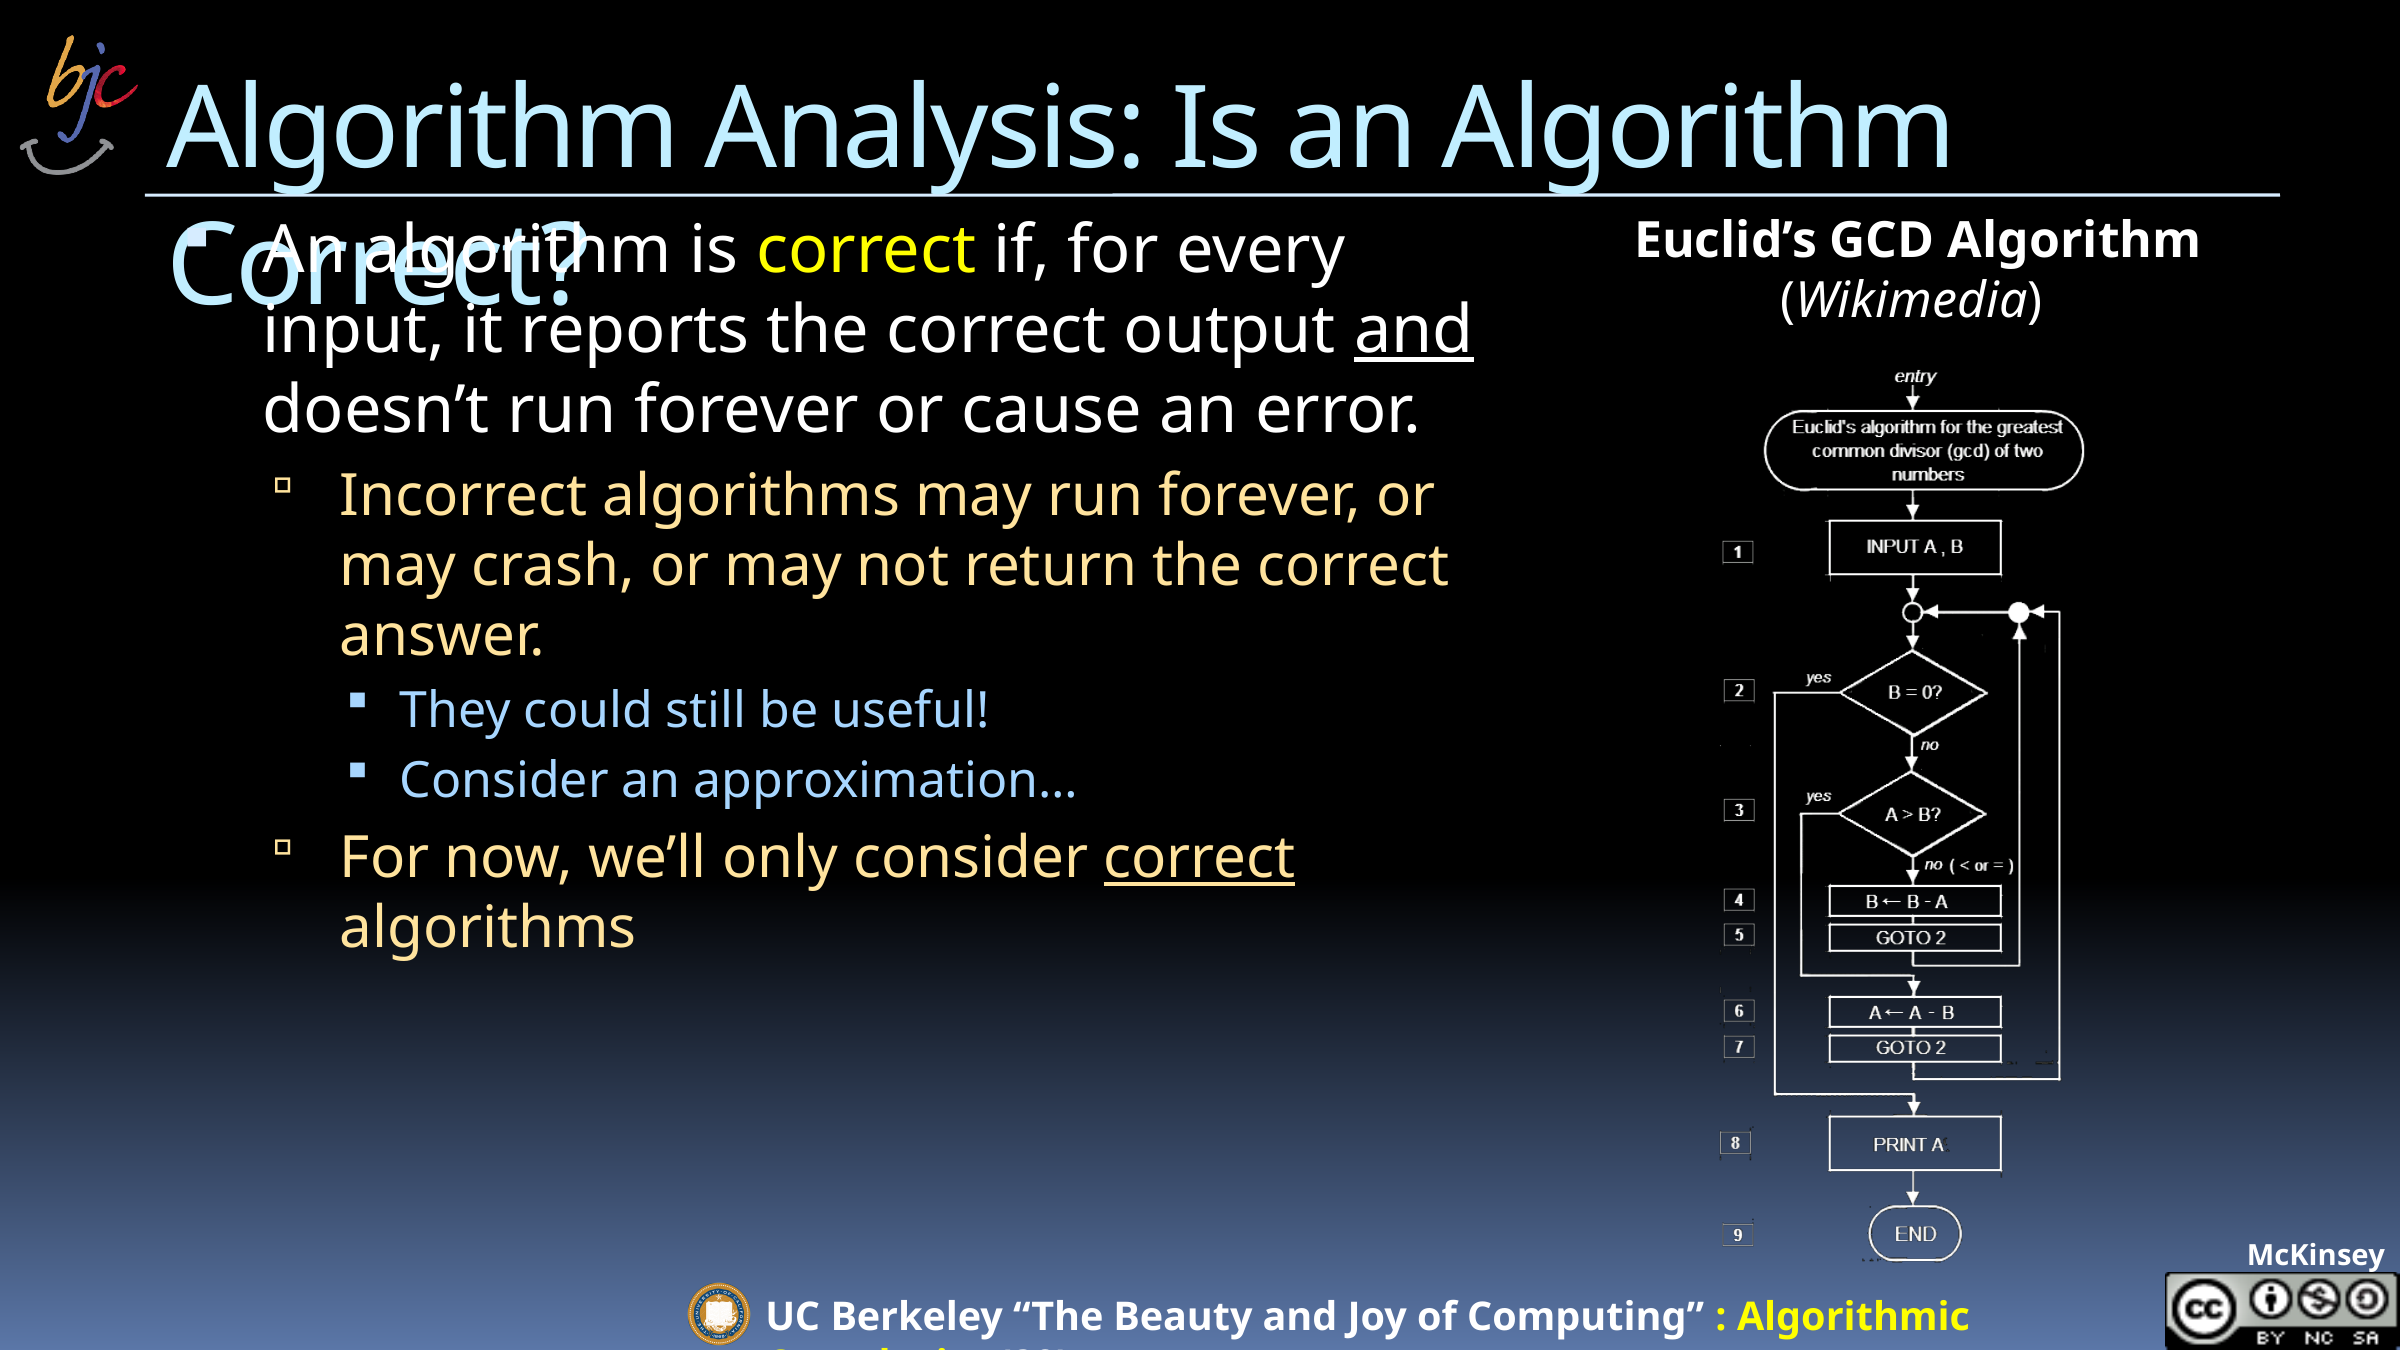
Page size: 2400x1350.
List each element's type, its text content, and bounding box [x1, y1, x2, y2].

picture [687, 1282, 751, 1346]
picture [2165, 1272, 2400, 1350]
picture [19, 35, 138, 175]
picture [1699, 350, 2112, 1276]
title Algorithm Analysis: Is an Algorithm Correct? [144, 41, 2288, 192]
list An algorithm is correct if, for every input, it reports the correct output and doesn’t run forever or cause an error. Incorrect algorithms may run forever, or may crash, or may not return the correct answer. They could still be useful! Consider an approximation… For now, we’ll only consider correct algorithms [144, 194, 1499, 1240]
text_box Euclid’s GCD Algorithm (Wikimedia) [1460, 199, 2363, 335]
